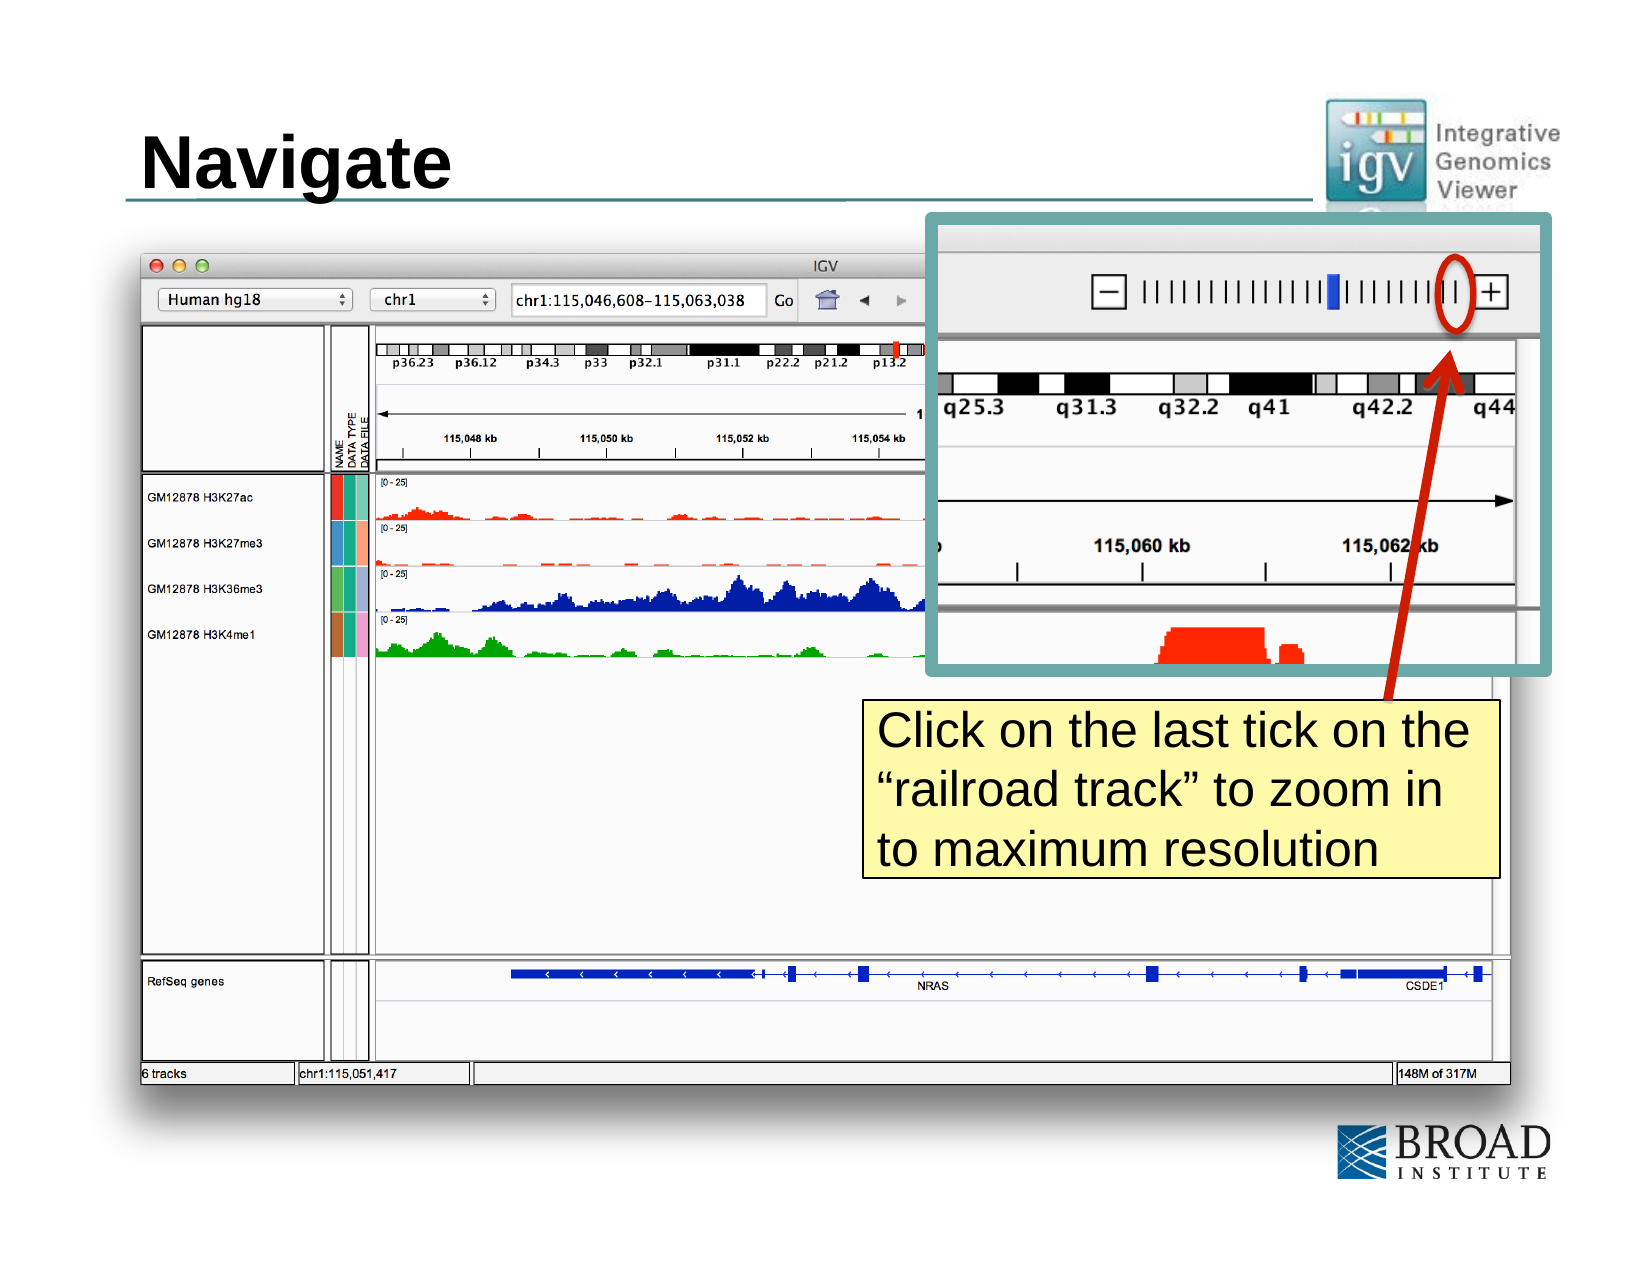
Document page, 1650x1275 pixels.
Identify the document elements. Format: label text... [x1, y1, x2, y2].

text_box [1382, 315, 1488, 705]
text_box Click on the last tick on the “railroad track” to zoom in to maximum resolution [862, 699, 1501, 878]
picture [1325, 92, 1560, 213]
text_box [1427, 249, 1484, 315]
text_box [1437, 256, 1474, 315]
title Navigate [113, 113, 1537, 213]
text_box [75, 213, 1576, 1175]
text_box [1422, 349, 1465, 395]
picture [1337, 1175, 1551, 1179]
text_box [931, 218, 1547, 671]
